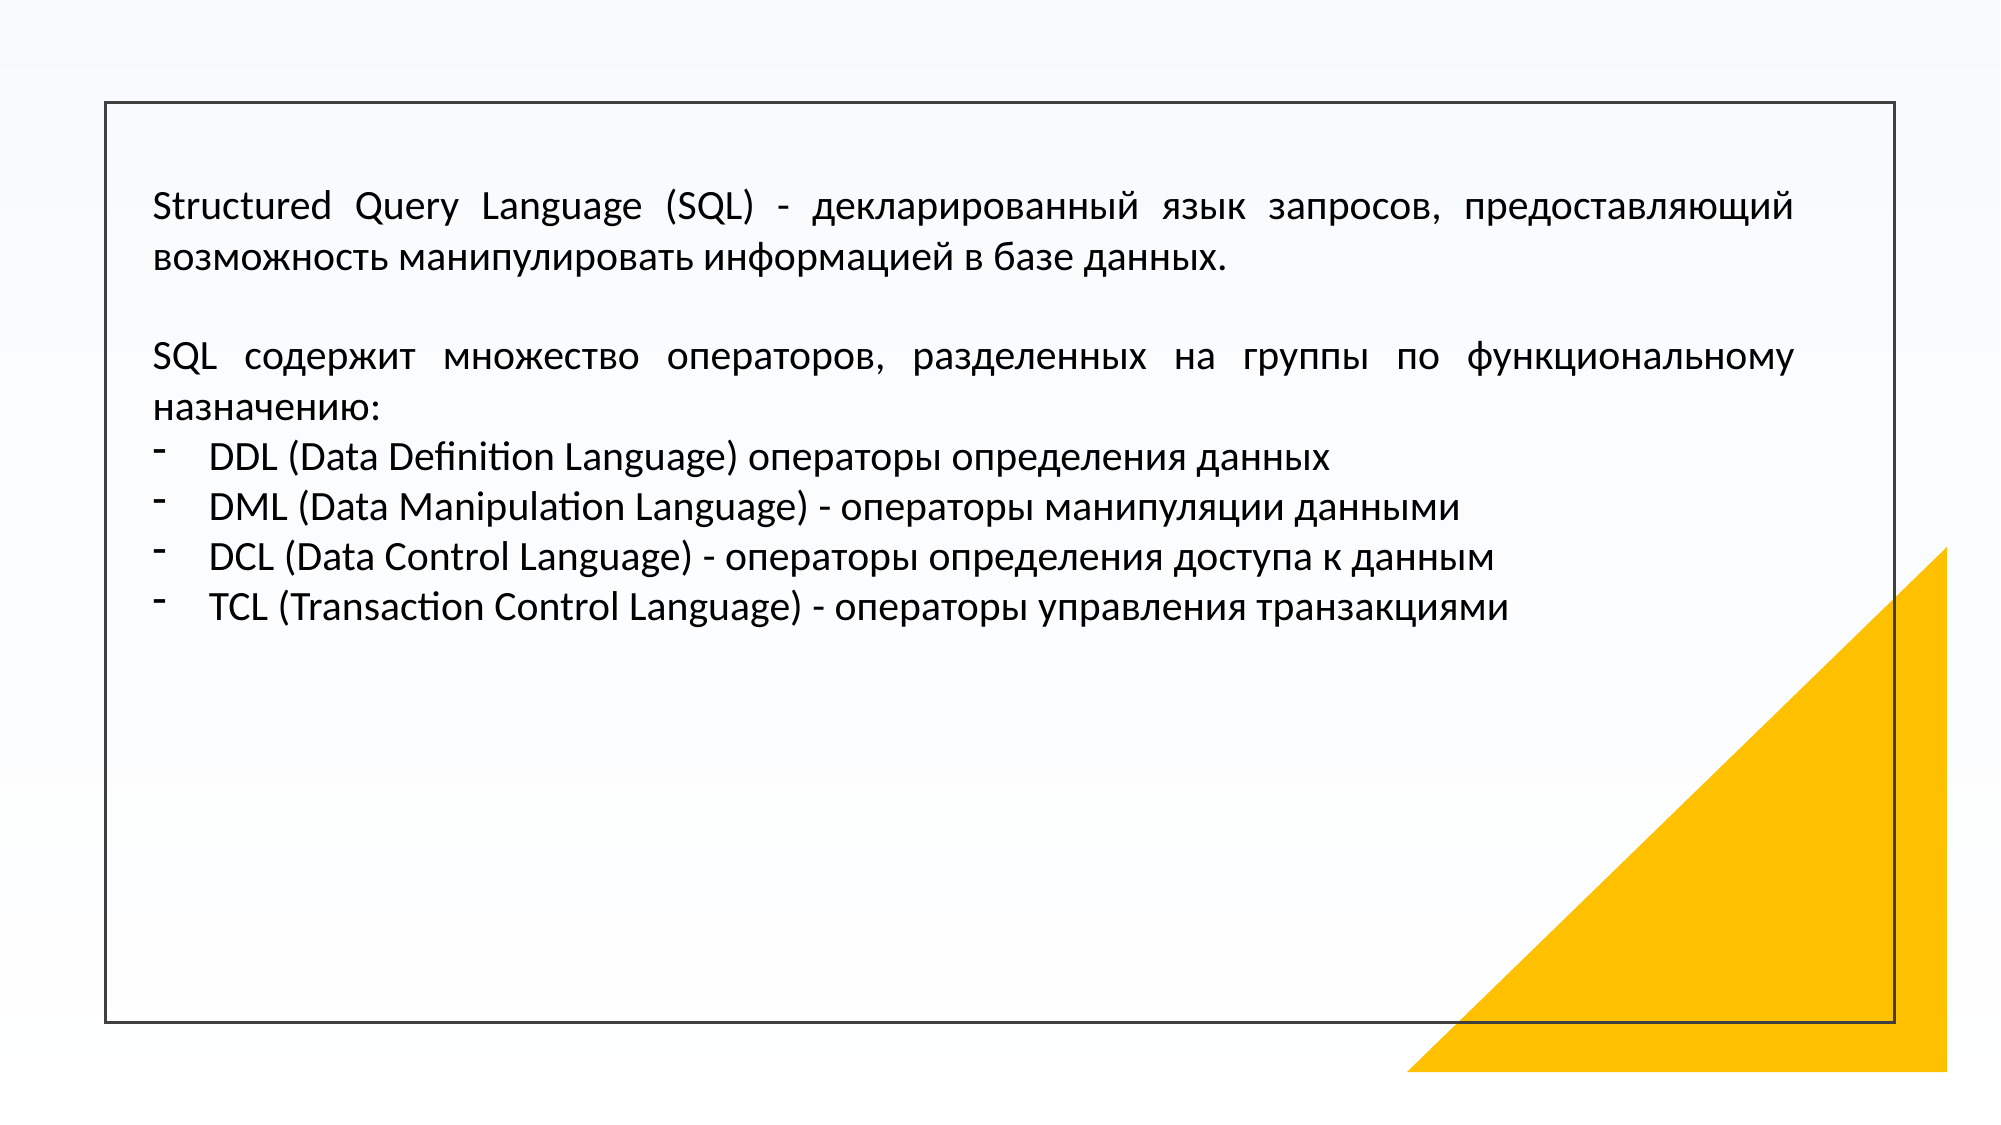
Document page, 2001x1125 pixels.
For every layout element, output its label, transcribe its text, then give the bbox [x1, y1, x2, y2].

text_box [104, 101, 1895, 1023]
text_box [1404, 544, 1948, 1074]
text_box Structured Query Language (SQL) - декларированный язык запросов, предоставляющий возможность манипулировать информацией в базе данных. SQL содержит множество операторов, разделенных на группы по функциональному назначению: DDL (Data Definition Language) операторы определения данных DML (Data Manipulation Language) - операторы манипуляции данными DCL (Data Control Language) - операторы определения доступа к данным TCL (Transaction Control Language) - операторы управления транзакциями [138, 170, 1810, 686]
